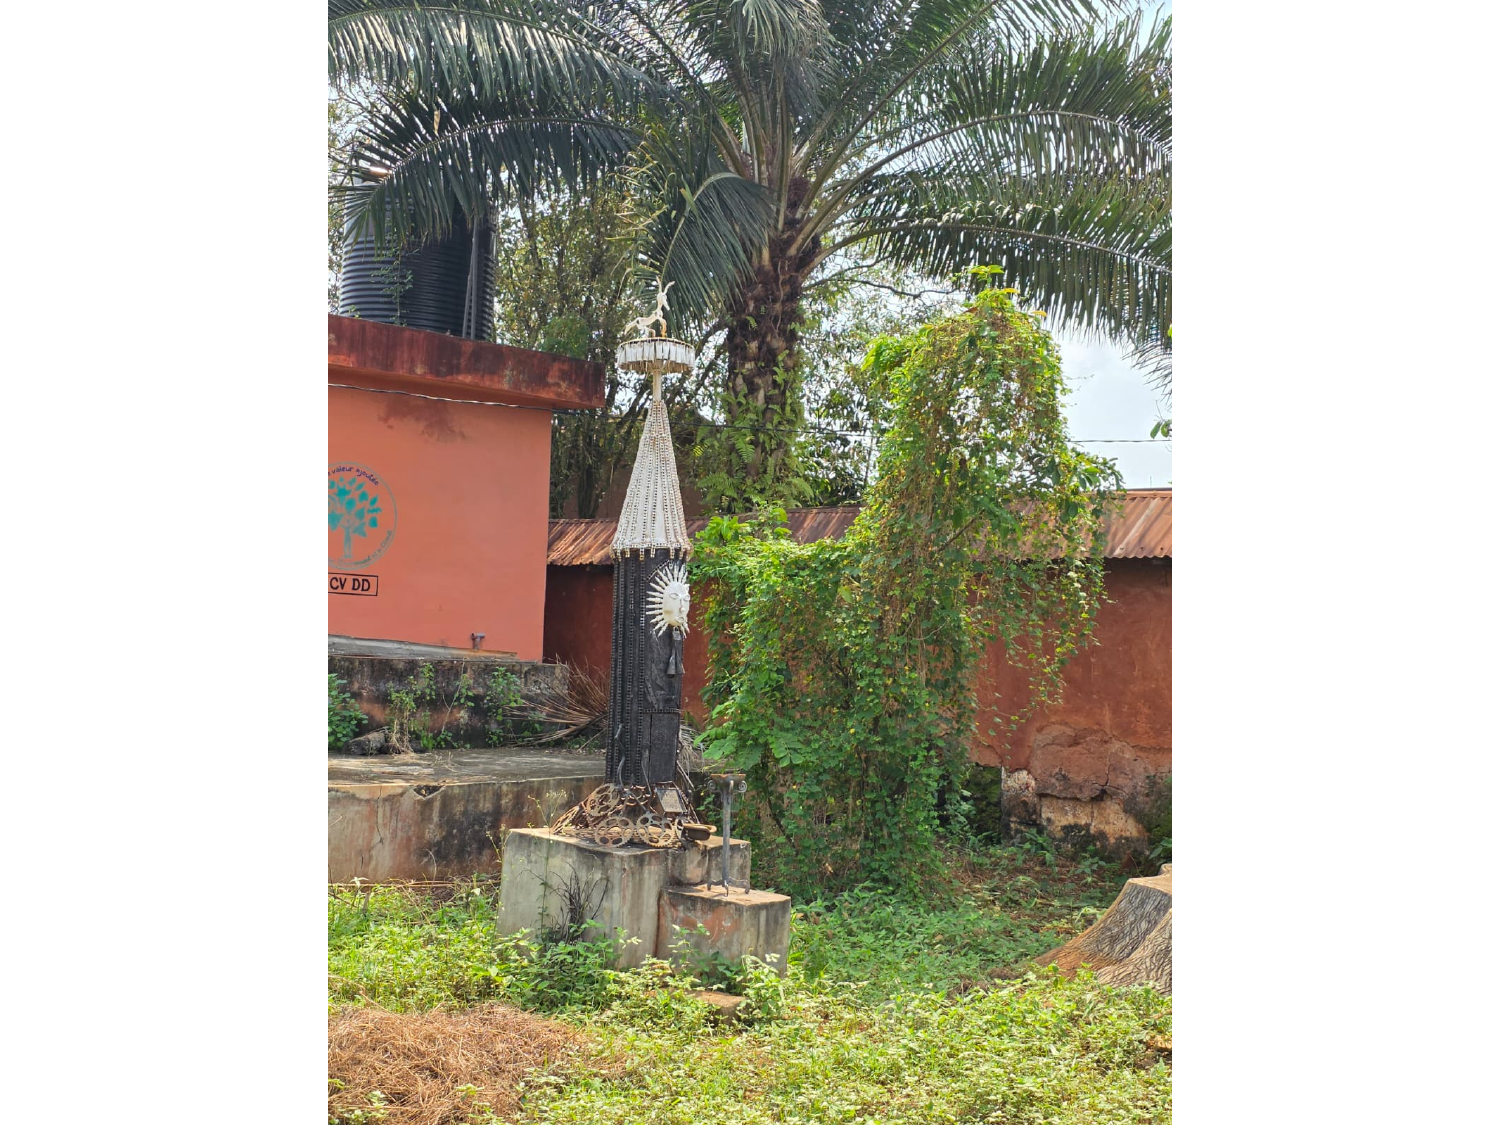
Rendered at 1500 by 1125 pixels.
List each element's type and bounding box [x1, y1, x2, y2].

picture [327, 0, 1173, 1125]
